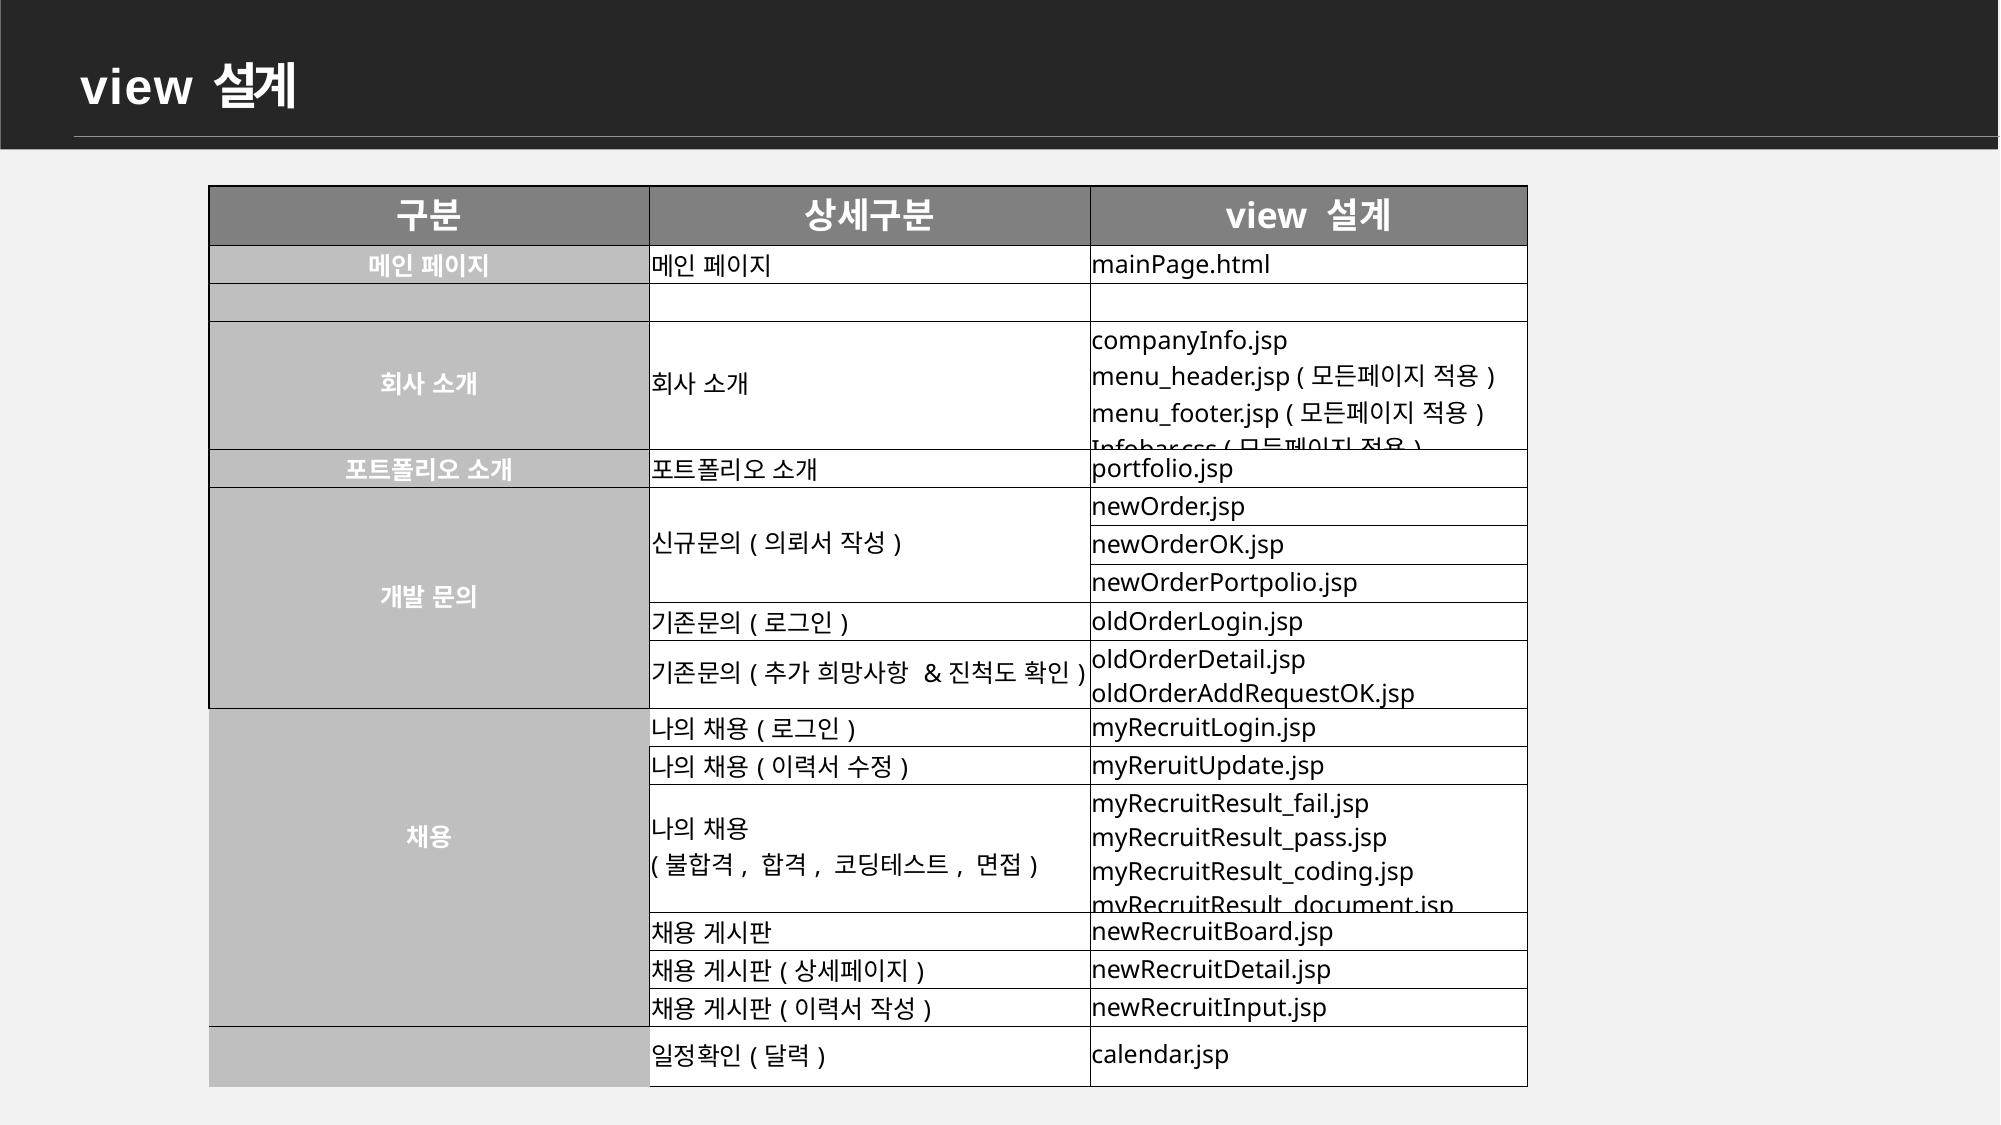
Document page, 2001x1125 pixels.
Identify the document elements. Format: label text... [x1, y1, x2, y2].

table_cell mainPage.html [1091, 246, 1527, 283]
table_cell 기존문의(추가 희망사항 &진척도 확인) [650, 641, 1090, 708]
table_cell 회사 소개 [650, 322, 1090, 449]
text_box v i e w 설계 [65, 46, 314, 122]
table_cell [209, 1027, 650, 1087]
table_cell calendar.jsp [1091, 1027, 1527, 1086]
table_cell newRecruitDetail.jsp [1091, 951, 1527, 988]
table_cell 일정확인(달력) [650, 1027, 1090, 1086]
table_cell [650, 284, 1090, 321]
table_header 상세구분 [650, 187, 1090, 245]
table_cell [210, 284, 649, 321]
table_cell 채용 [209, 709, 650, 1026]
table_cell newOrderOK.jsp [1091, 526, 1527, 564]
table_cell 메인 페이지 [650, 246, 1090, 283]
table_cell oldOrderLogin.jsp [1091, 603, 1527, 640]
table_cell newOrderPortpolio.jsp [1091, 565, 1527, 602]
text_box [0, 0, 1999, 150]
table_cell [1091, 284, 1527, 321]
table_cell 나의 채용(로그인) [650, 709, 1090, 746]
table_cell 채용 게시판(이력서 작성) [650, 989, 1090, 1026]
table_cell 포트폴리오 소개 [210, 450, 649, 487]
table_cell 나의 채용(이력서 수정) [650, 747, 1090, 784]
table_cell 포트폴리오 소개 [650, 450, 1090, 487]
table_cell 메인 페이지 [210, 246, 649, 283]
table_cell newRecruitInput.jsp [1091, 989, 1527, 1026]
table_cell newRecruitBoard.jsp [1091, 913, 1527, 950]
table_cell 회사 소개 [210, 322, 649, 449]
table_cell myReruitUpdate.jsp [1091, 747, 1527, 784]
table_cell oldOrderDetail.jsp oldOrderAddRequestOK.jsp [1091, 641, 1527, 708]
table_cell 신규문의(의뢰서 작성) [650, 488, 1090, 602]
table_cell companyInfo.jsp menu_header.jsp (모든페이지 적용) menu_footer.jsp (모든페이지 적용) Infobar.css (모든페이지 적용) [1091, 322, 1527, 449]
table_cell portfolio.jsp [1091, 450, 1527, 487]
table_header 구분 [210, 187, 649, 245]
table_header view 설계 [1091, 187, 1527, 245]
table_cell 개발 문의 [210, 488, 649, 708]
table_cell 채용 게시판(상세페이지) [650, 951, 1090, 988]
table_cell 채용 게시판 [650, 913, 1090, 950]
table_cell 나의 채용 (불합격, 합격, 코딩테스트, 면접) [650, 785, 1090, 912]
table_cell myRecruitResult_fail.jsp myRecruitResult_pass.jsp myRecruitResult_coding.jsp myRecruitResult_document.jsp [1091, 785, 1527, 912]
table_cell newOrder.jsp [1091, 488, 1527, 525]
table_cell myRecruitLogin.jsp [1091, 709, 1527, 746]
table_cell 기존문의(로그인) [650, 603, 1090, 640]
